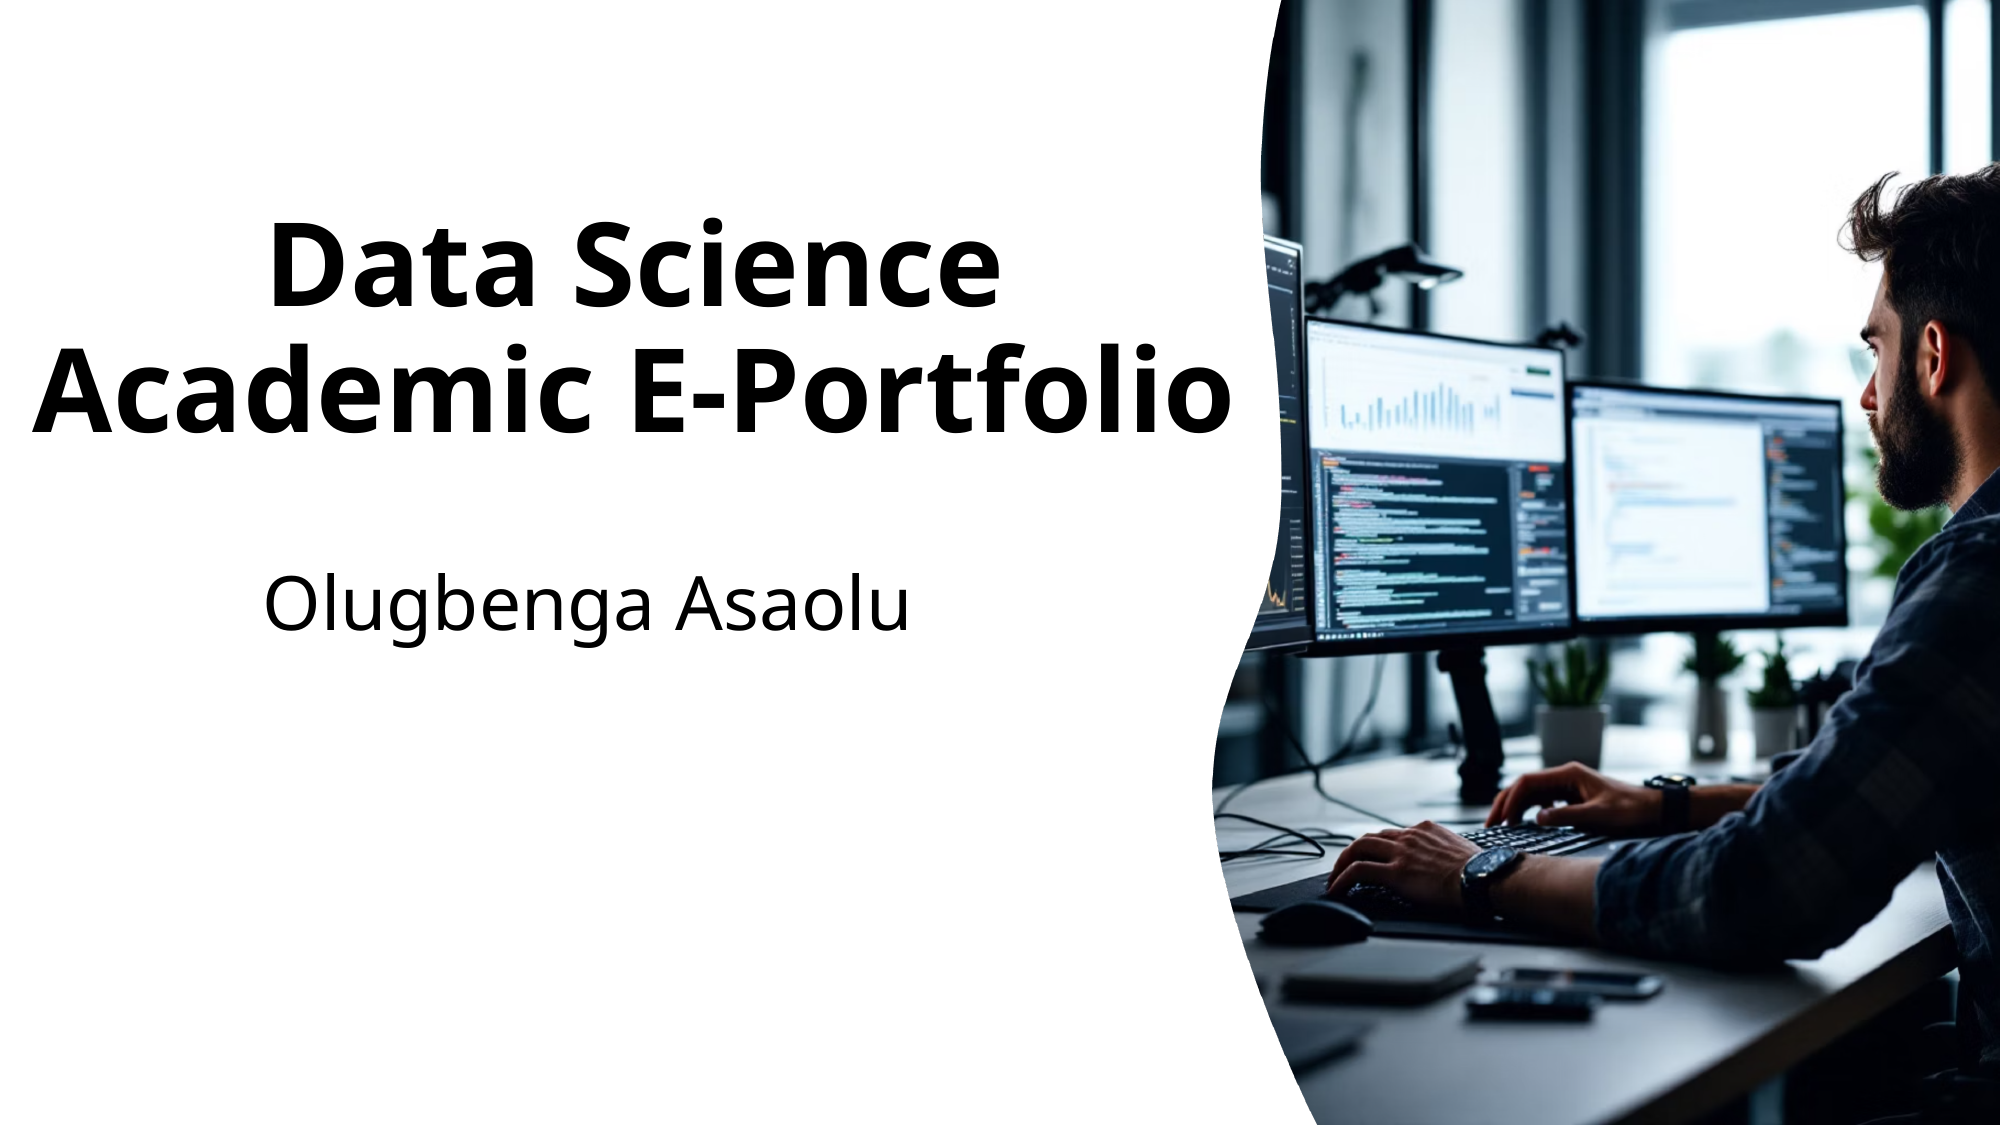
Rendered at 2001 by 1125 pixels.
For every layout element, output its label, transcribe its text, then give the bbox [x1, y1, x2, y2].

subtitle Olugbenga Asaolu [212, 558, 963, 688]
picture [1212, 0, 2000, 1125]
title Data Science Academic E-Portfolio [0, 93, 1212, 465]
